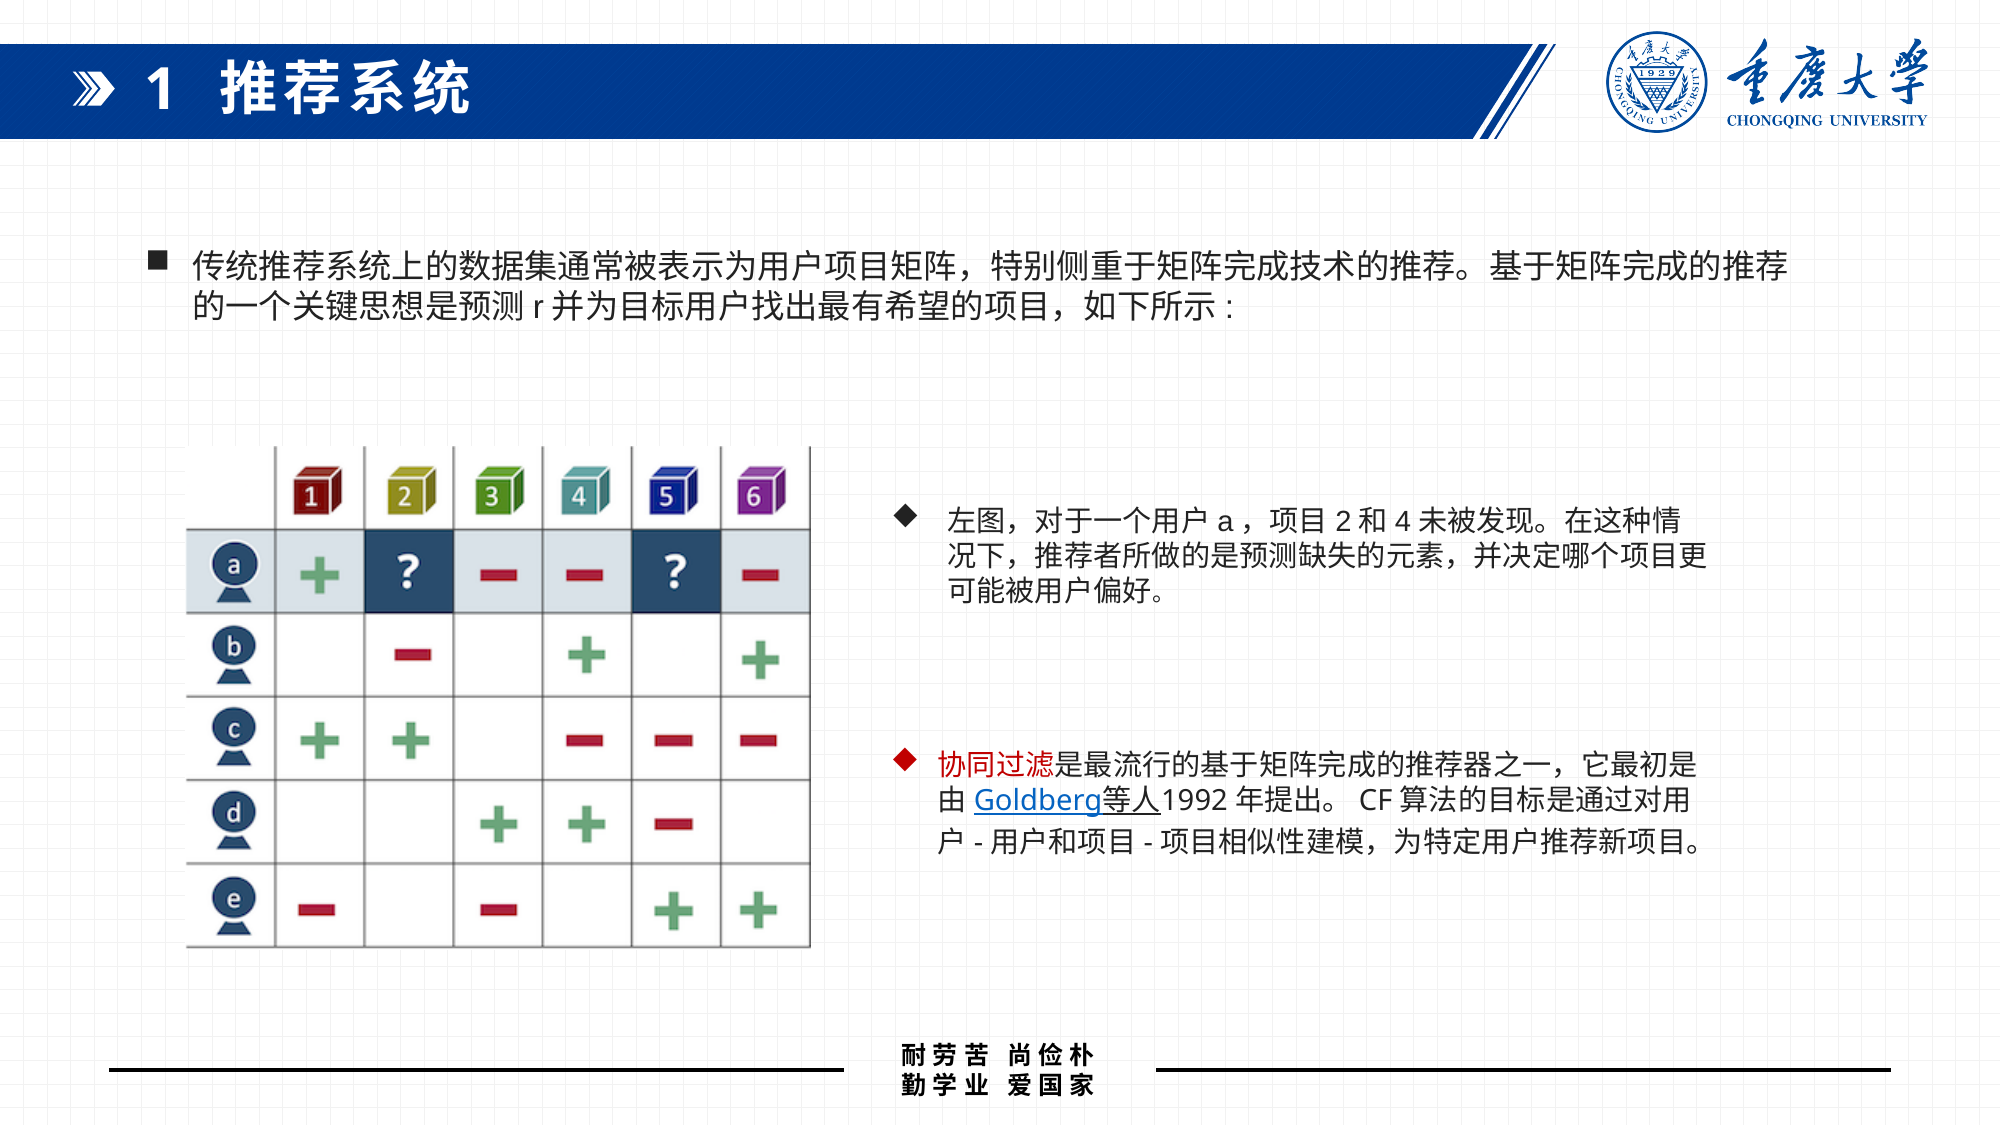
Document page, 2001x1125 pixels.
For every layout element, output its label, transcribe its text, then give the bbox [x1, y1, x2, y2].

text_box 传统推荐系统上的数据集通常被表示为用户项目矩阵，特别侧重于矩阵完成技术的推荐。基于矩阵完成的推荐的一个关键思想是预测r并为目标用户找出最有希望的项目，如下所示: [130, 237, 1821, 333]
picture [1606, 31, 1928, 133]
text_box 左图，对于一个用户a，项目2和4未被发现。在这种情况下，推荐者所做的是预测缺失的元素，并决定哪个项目更可能被用户偏好。 [875, 494, 1725, 615]
text_box 协同过滤是最流行的基于矩阵完成的推荐器之一，它最初是由Goldberg等人1992年提出。CF算法的目标是通过对用户-用户和项目-项目相似性建模，为特定用户推荐新项目。 [875, 738, 1725, 866]
list 1 推荐系统 [108, 51, 1356, 136]
picture [185, 446, 811, 950]
